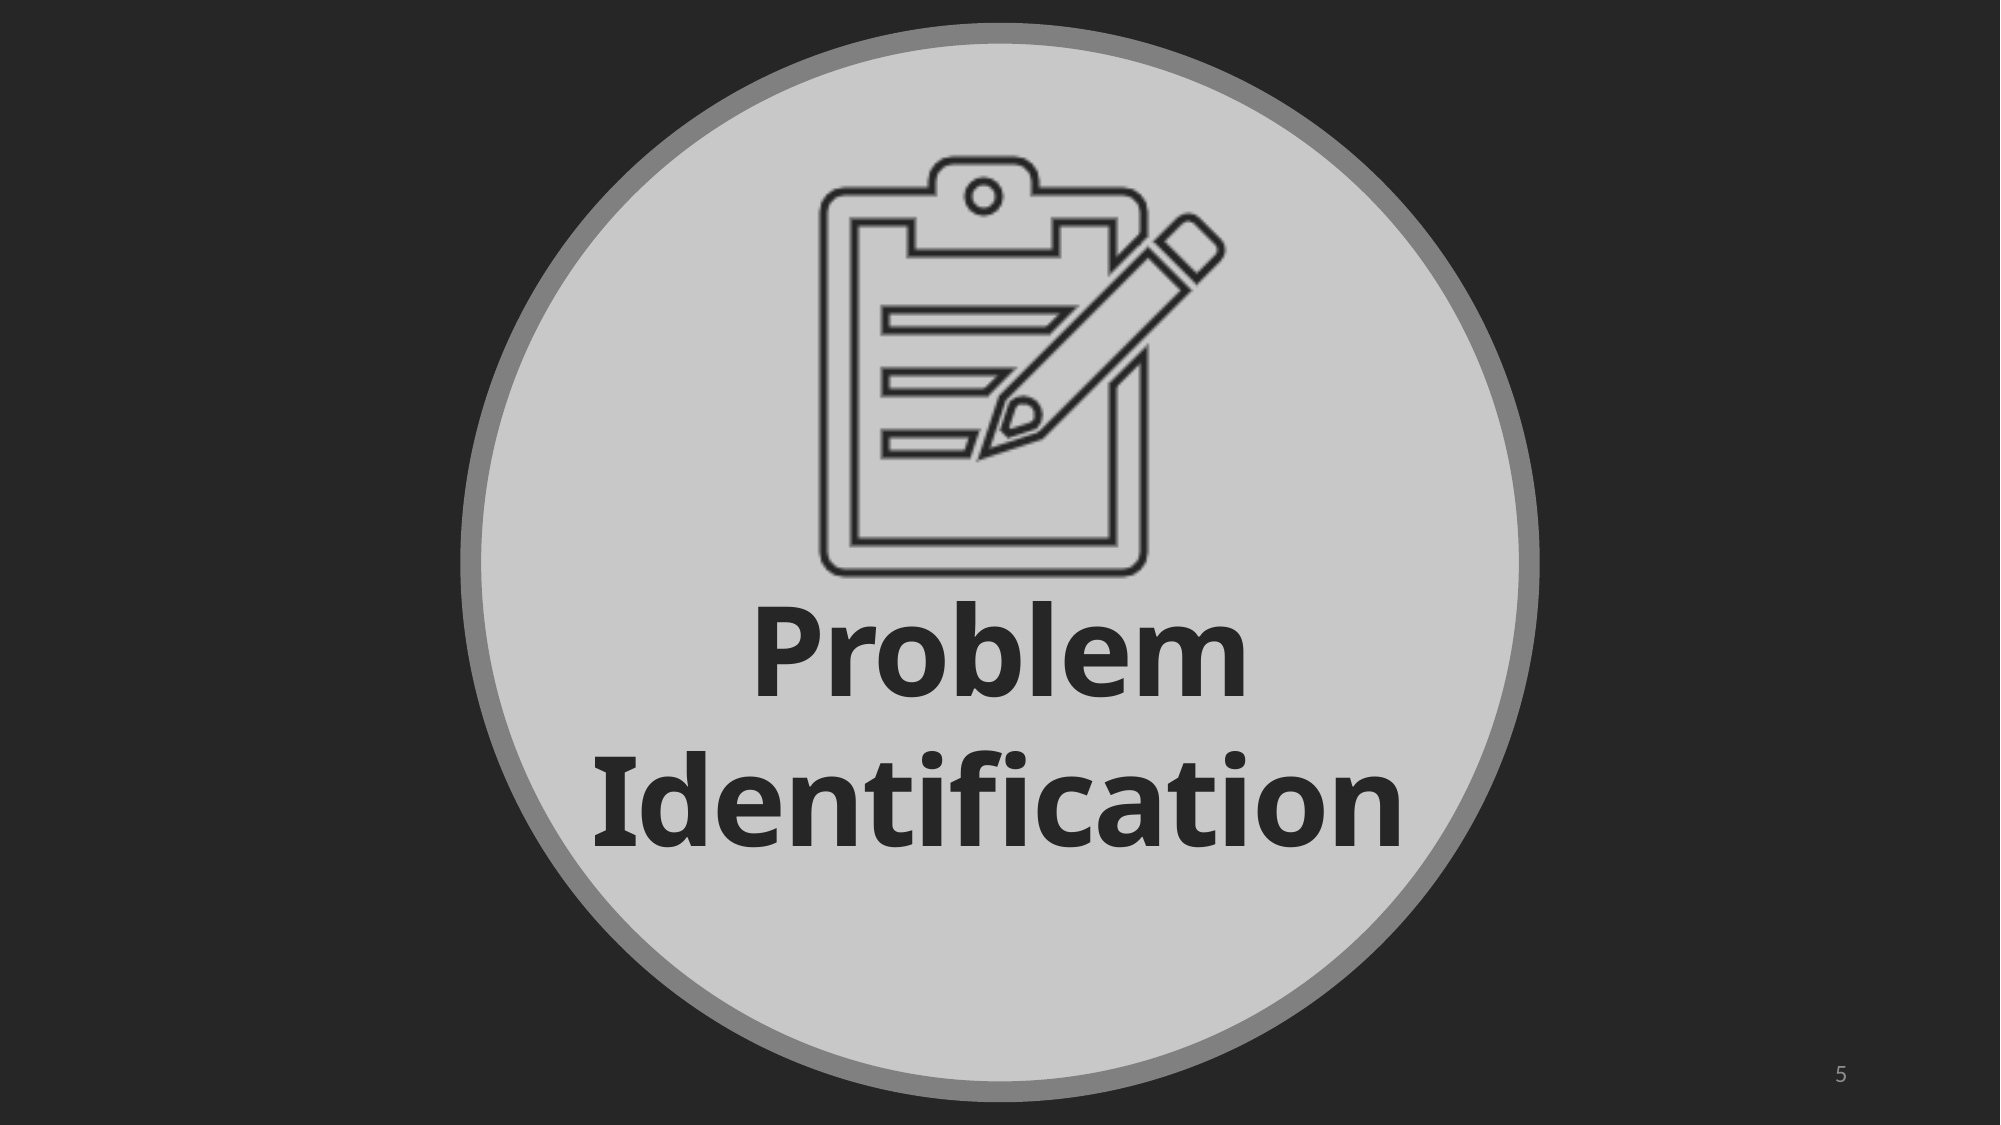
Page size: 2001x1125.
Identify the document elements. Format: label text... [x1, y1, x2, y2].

slide_number 5 [1412, 1042, 1863, 1103]
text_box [582, 120, 1418, 883]
text_box [469, 236, 1531, 1093]
text_box [707, 32, 1293, 120]
